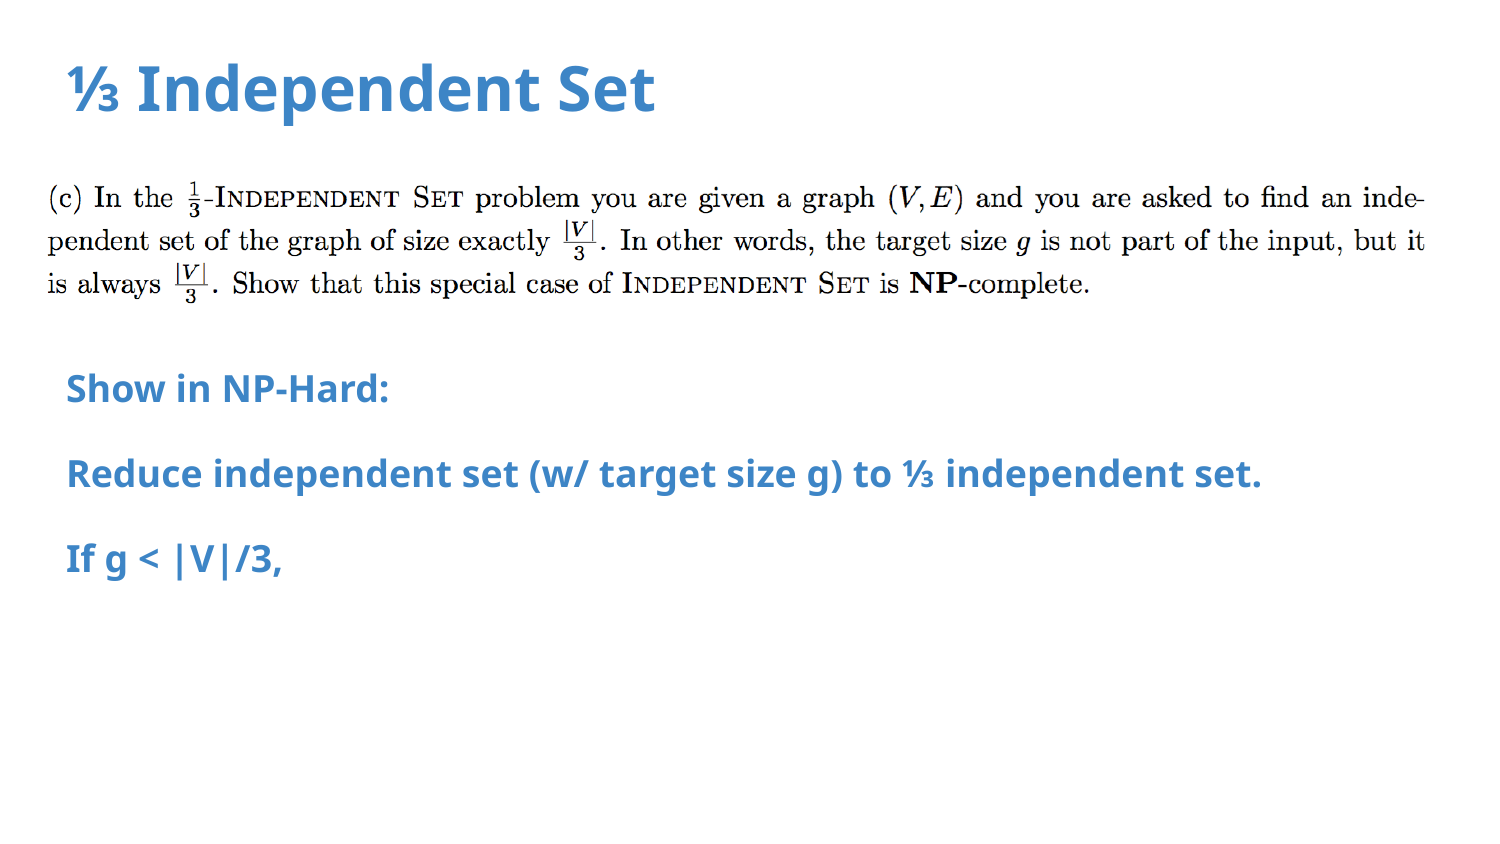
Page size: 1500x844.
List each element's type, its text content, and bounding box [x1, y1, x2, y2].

list Show in NP-Hard: Reduce independent set (w/ target size g) to ⅓ independent set. If g < |V|/3, [51, 342, 1449, 761]
picture [24, 153, 1457, 318]
title ⅓ Independent Set [51, 34, 1449, 129]
